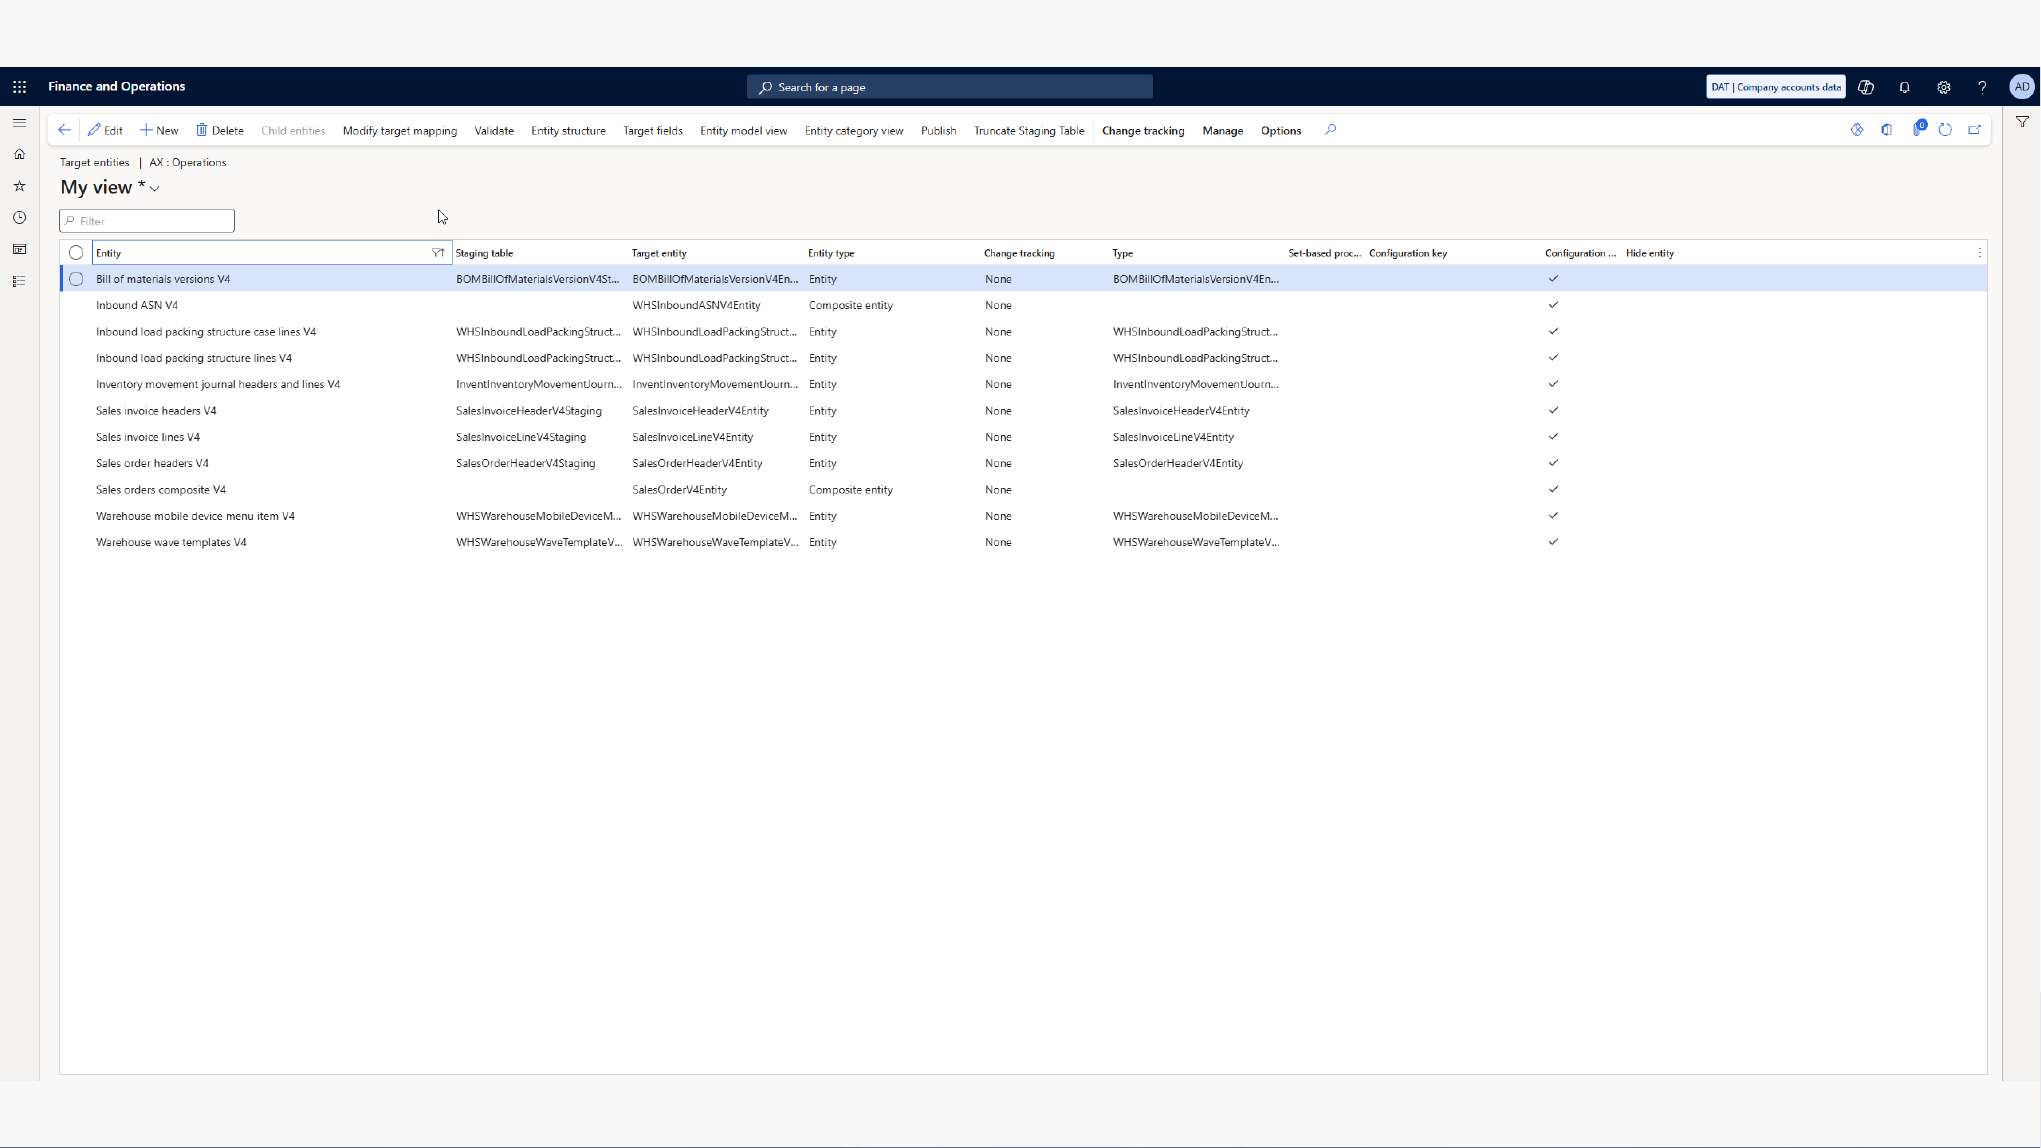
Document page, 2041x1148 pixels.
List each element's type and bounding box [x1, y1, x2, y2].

picture [0, 66, 2041, 1081]
